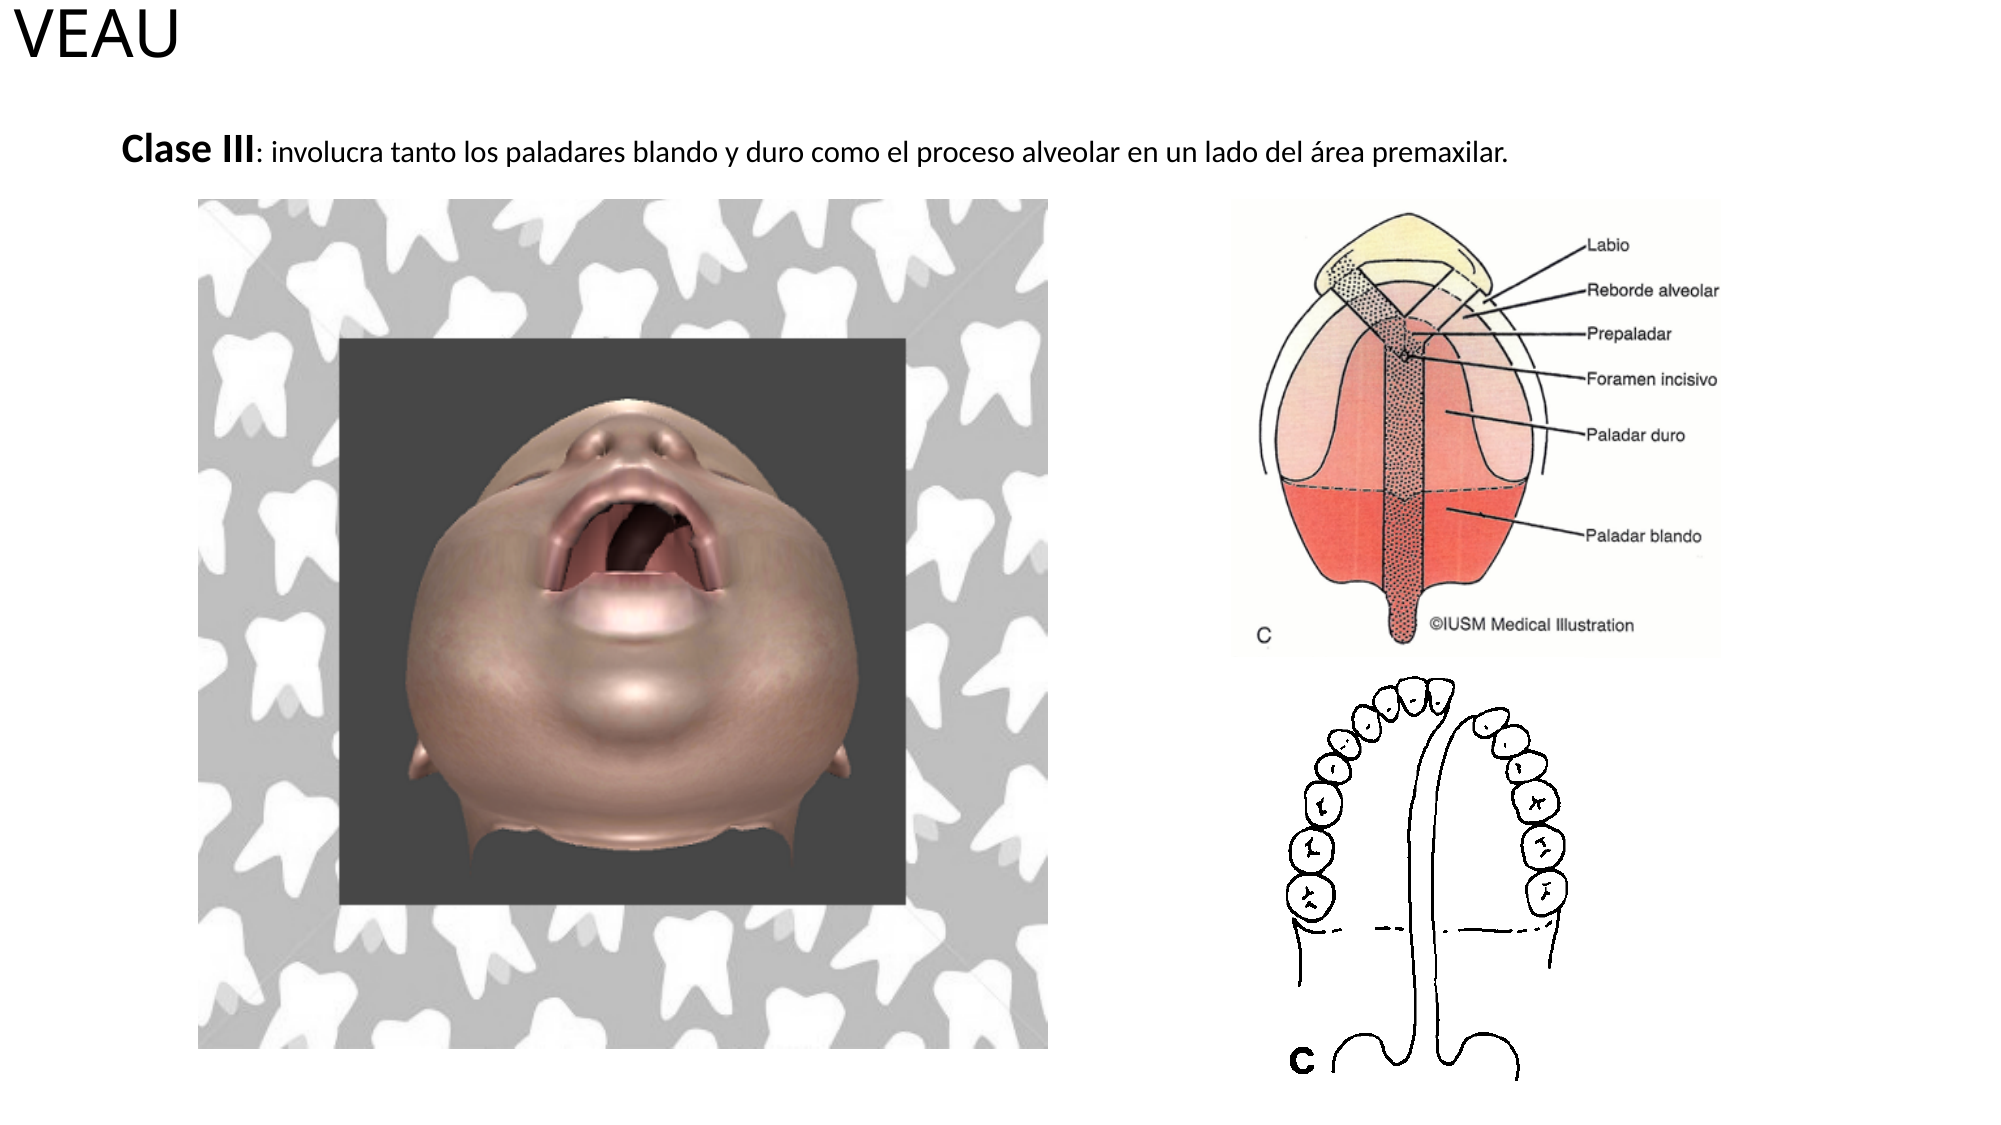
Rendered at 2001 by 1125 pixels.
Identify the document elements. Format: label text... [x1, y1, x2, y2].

picture [1231, 199, 1721, 1105]
title VEAU [0, 0, 338, 161]
text_box Clase III: involucra tanto los paladares blando y duro como el proceso alveolar en un lado del área premaxilar. [107, 113, 1896, 179]
picture [198, 199, 1048, 1050]
